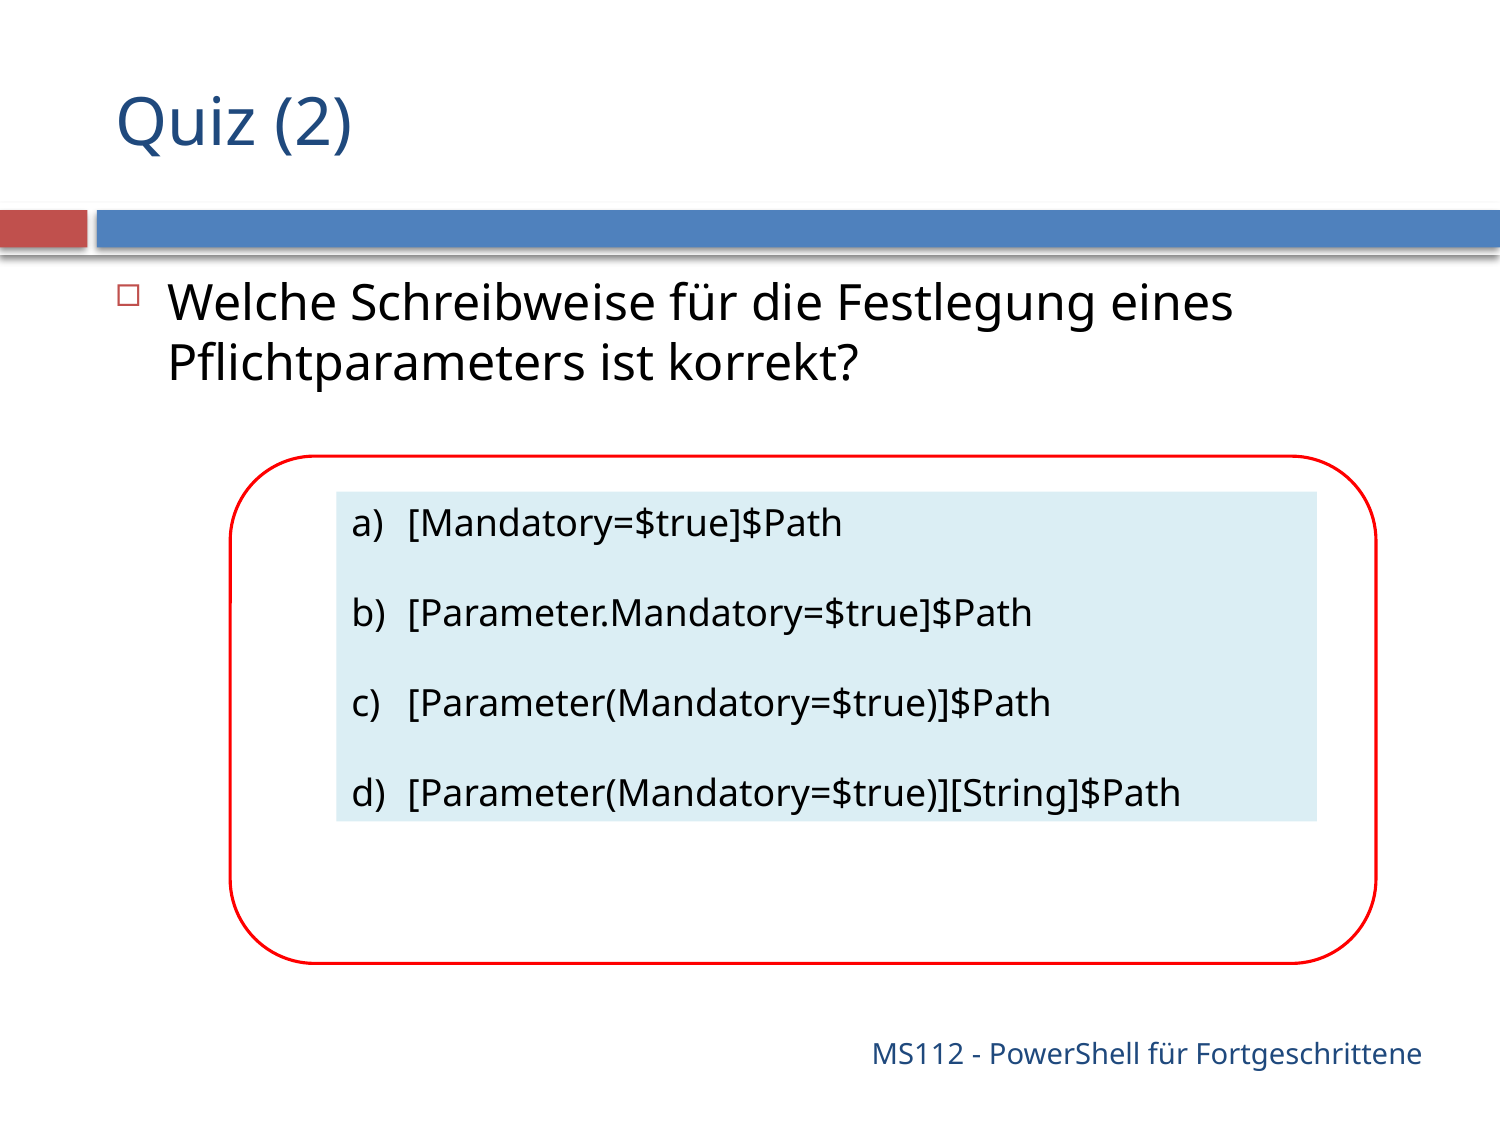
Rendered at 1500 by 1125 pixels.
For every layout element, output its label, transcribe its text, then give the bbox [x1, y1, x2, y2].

title Quiz (2) [100, 37, 1438, 200]
text_box [228, 454, 1378, 965]
text_box [Mandatory=$true]$Path [Parameter.Mandatory=$true]$Path [Parameter(Mandatory=$true)]$Path [Parameter(Mandatory=$true)][String]$Path [336, 491, 1317, 822]
footer MS112 - PowerShell für Fortgeschrittene [99, 1024, 1438, 1085]
list Welche Schreibweise für die Festlegung eines Pflichtparameters ist korrekt? [100, 262, 1438, 1000]
